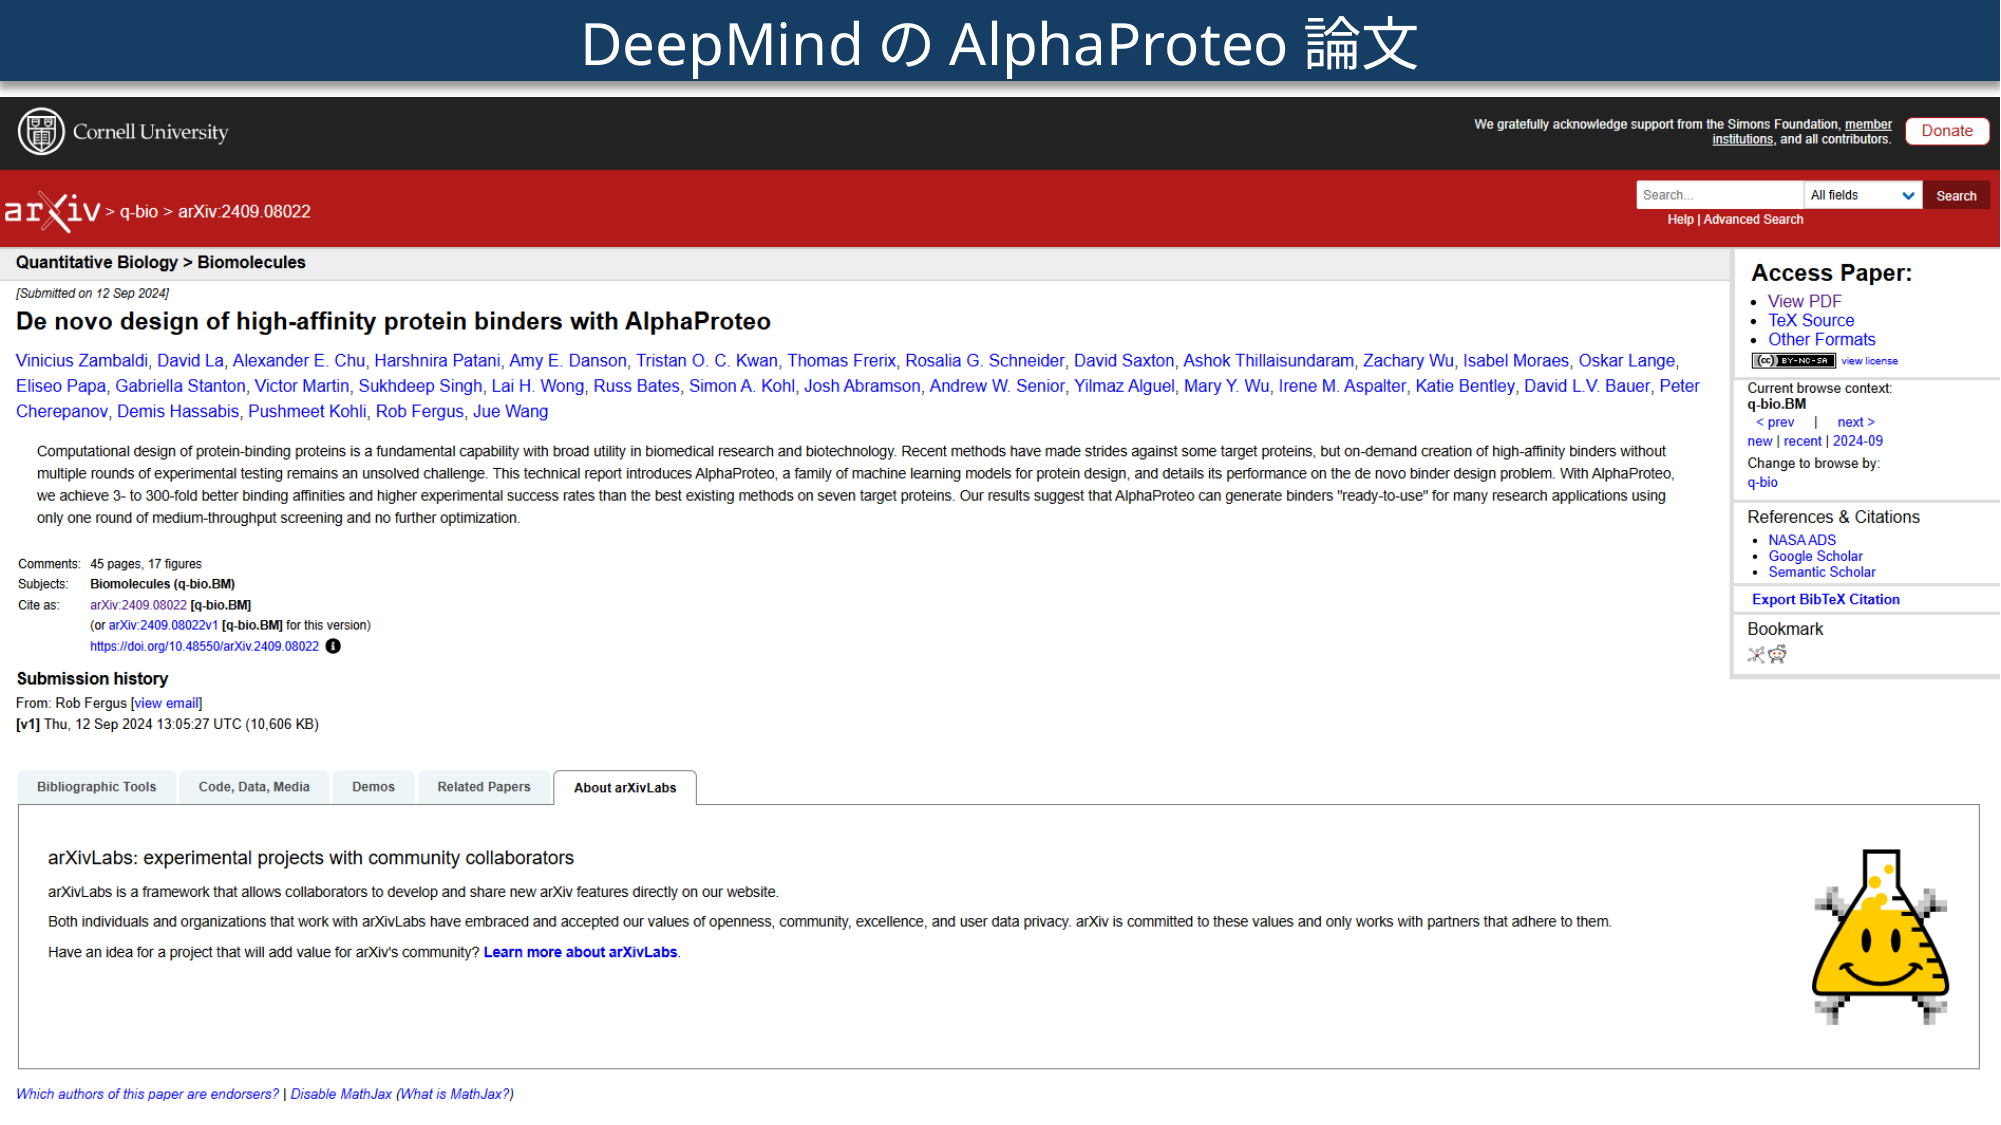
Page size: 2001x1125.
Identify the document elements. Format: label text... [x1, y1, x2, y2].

picture [0, 96, 2000, 1102]
text_box DeepMindのAlphaProteo論文 [0, 0, 2000, 81]
